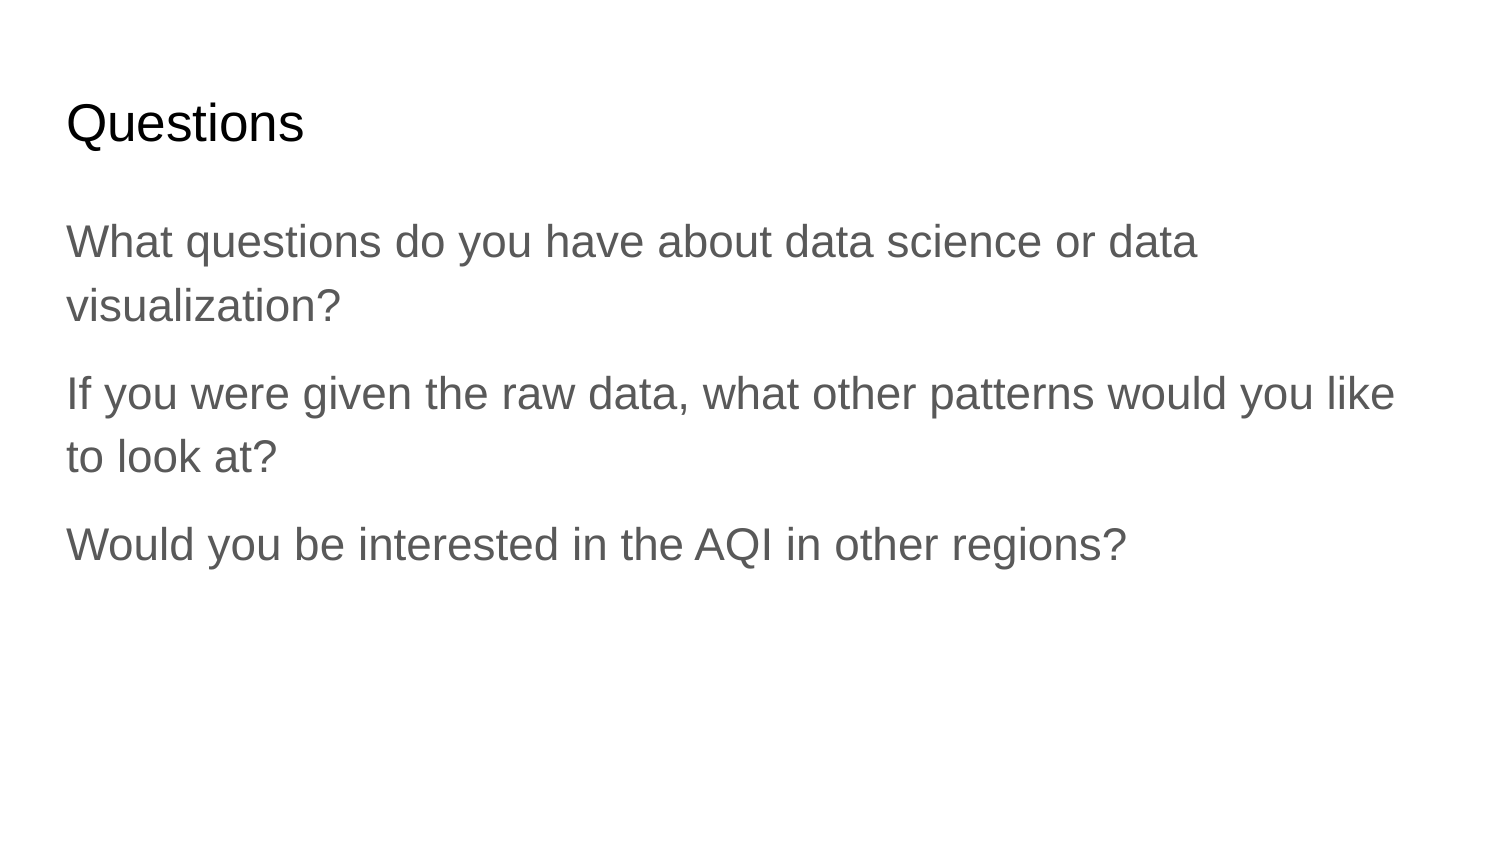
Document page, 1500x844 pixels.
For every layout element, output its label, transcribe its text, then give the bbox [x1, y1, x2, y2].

list What questions do you have about data science or data visualization? If you were given the raw data, what other patterns would you like to look at? Would you be interested in the AQI in other regions? [51, 189, 1449, 750]
title Questions [51, 72, 1449, 167]
